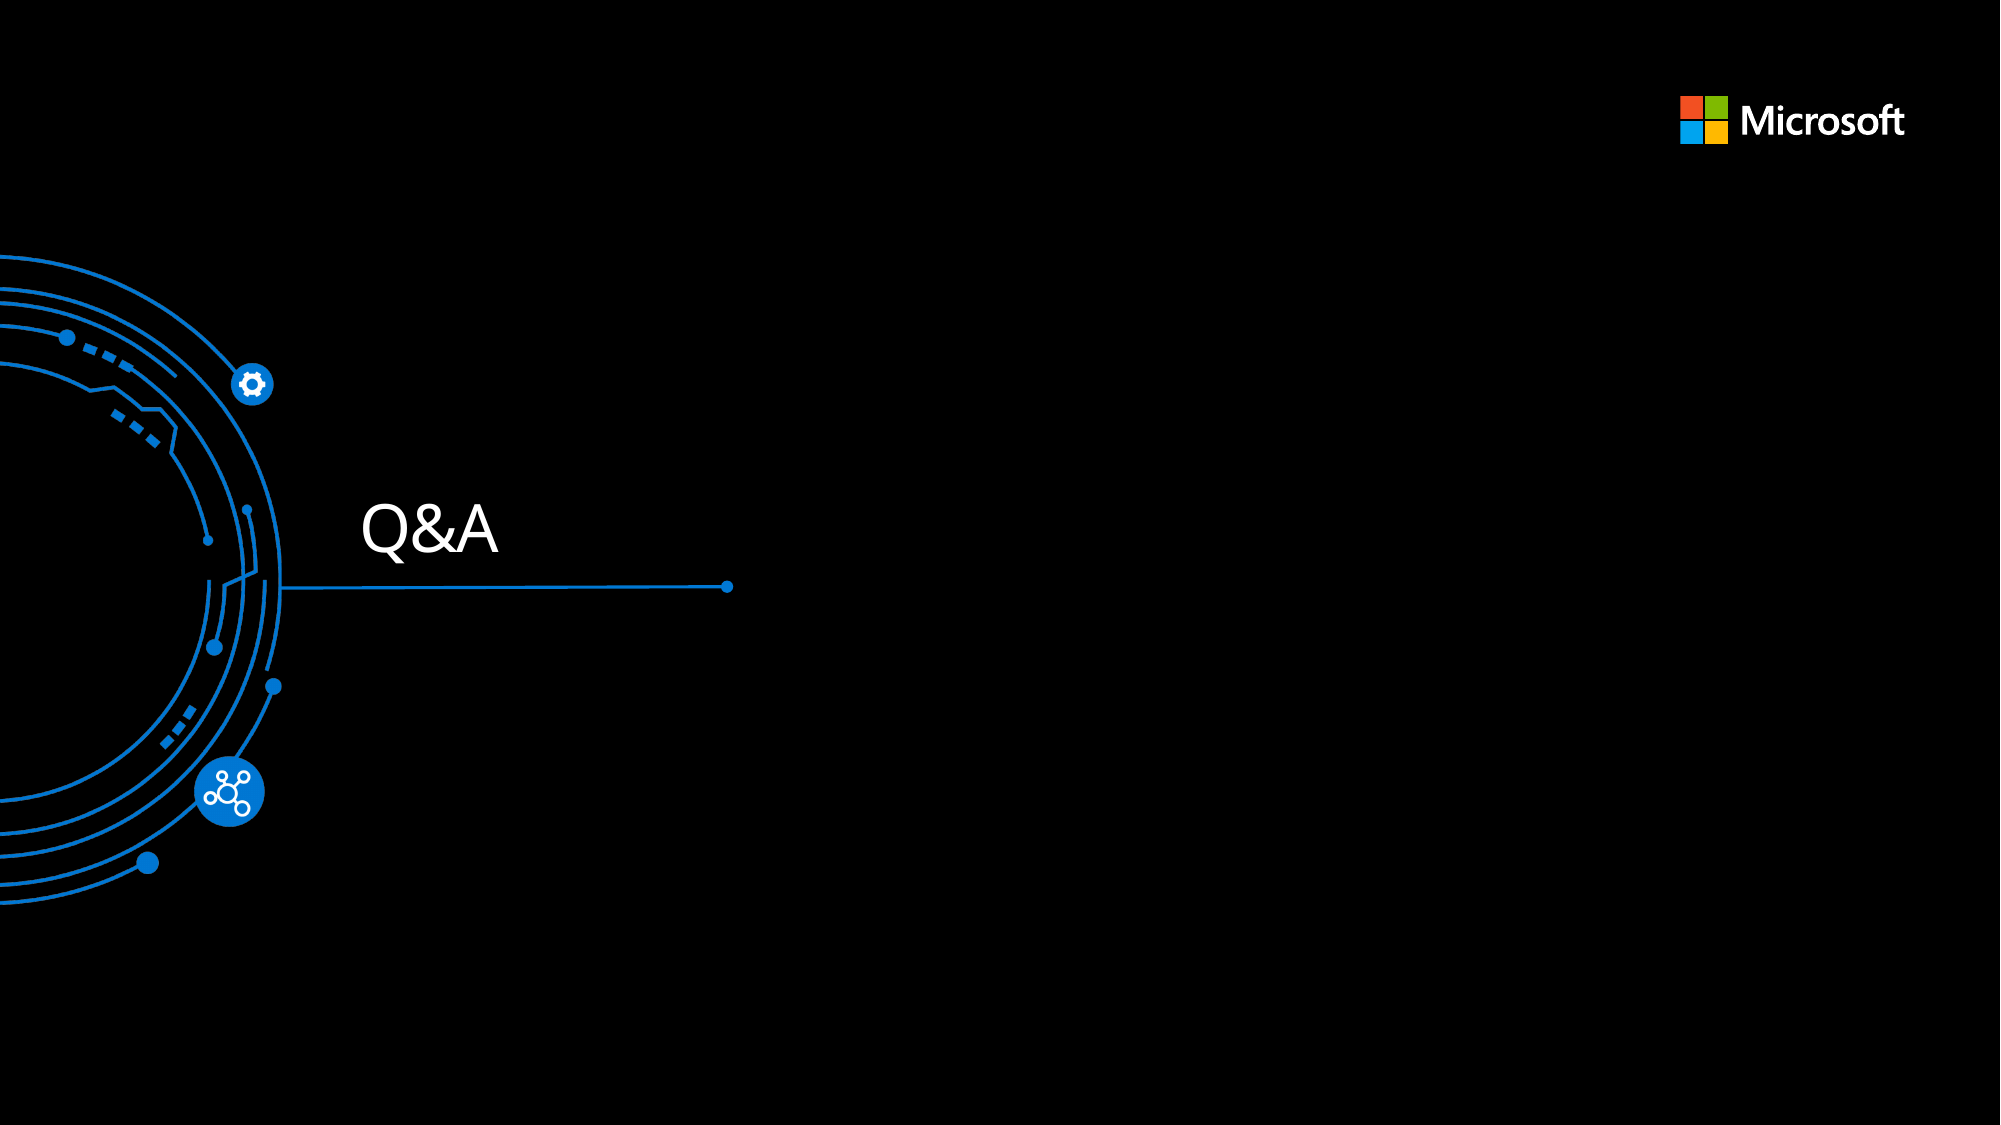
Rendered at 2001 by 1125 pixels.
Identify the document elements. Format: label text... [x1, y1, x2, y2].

title Q&A [344, 487, 1597, 579]
picture [0, 255, 282, 905]
